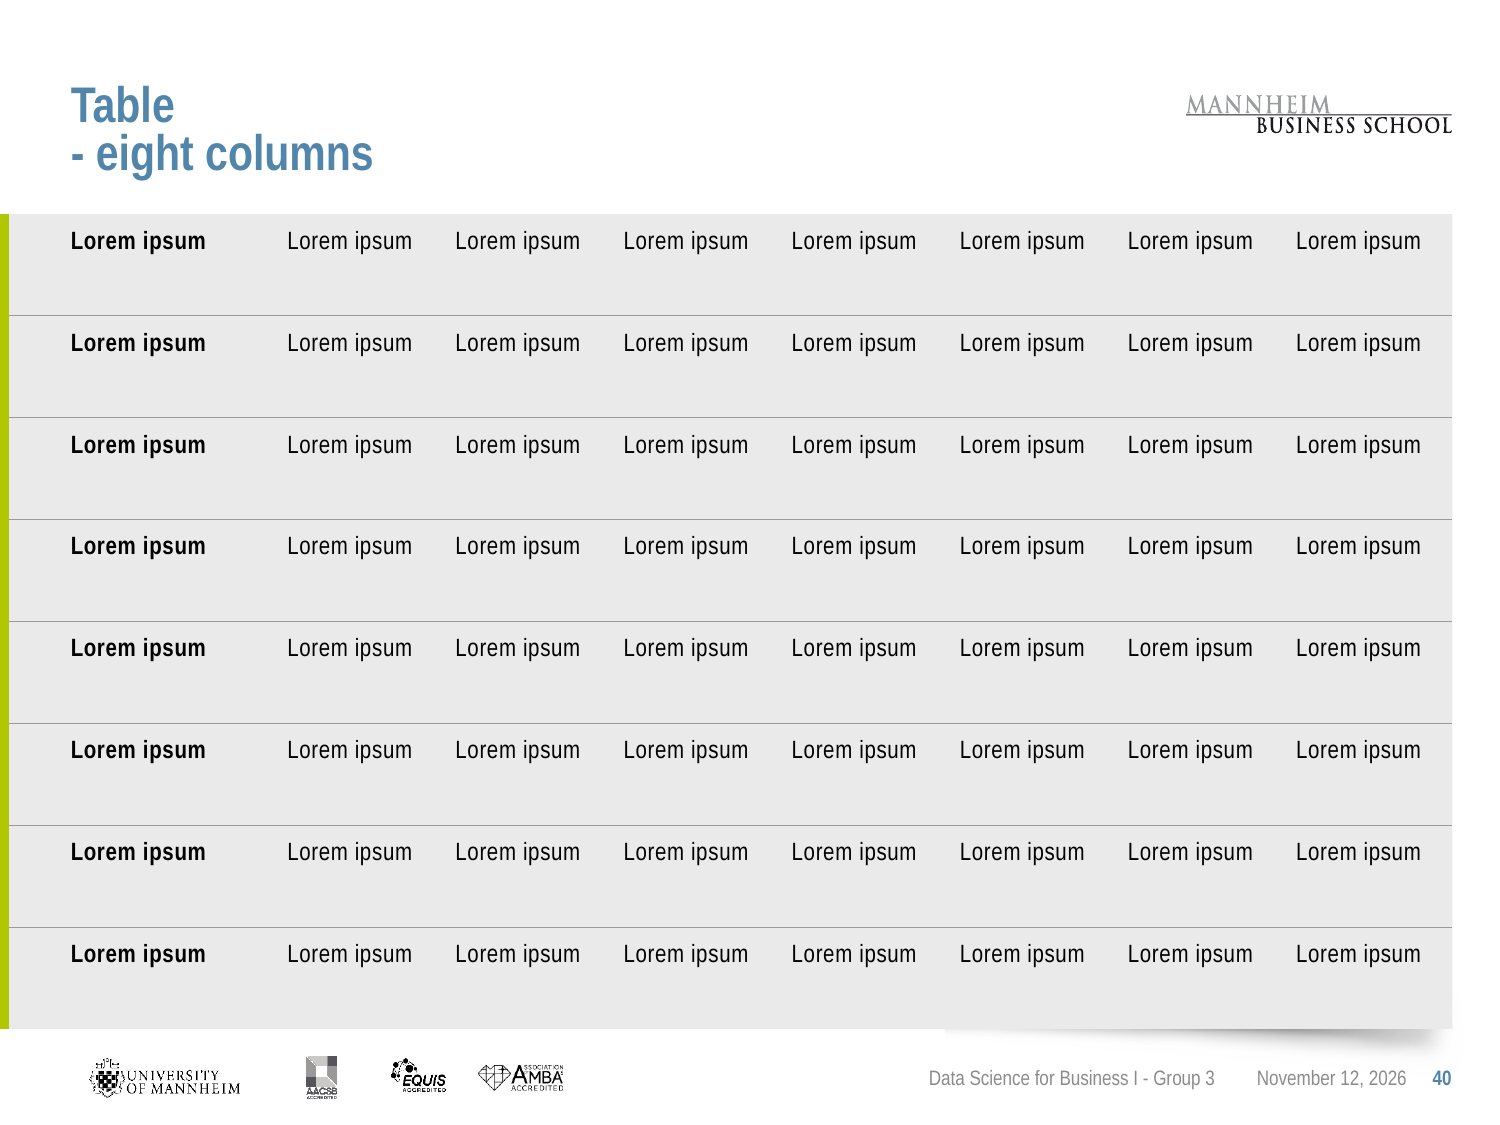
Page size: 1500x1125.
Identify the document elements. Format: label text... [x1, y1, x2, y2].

table_header Lorem ipsum [444, 214, 612, 315]
table_cell Lorem ipsum [444, 622, 612, 723]
table_cell Lorem ipsum [444, 826, 612, 927]
table_cell Lorem ipsum [71, 928, 275, 1029]
table_header [9, 214, 71, 315]
table_cell Lorem ipsum [275, 724, 444, 825]
title Table - eight columns [70, 84, 1170, 204]
table_header Lorem ipsum [1116, 214, 1284, 315]
table_cell Lorem ipsum [612, 316, 780, 417]
table_cell Lorem ipsum [275, 418, 444, 519]
table_cell Lorem ipsum [948, 724, 1116, 825]
table_cell Lorem ipsum [612, 724, 780, 825]
table_cell Lorem ipsum [612, 520, 780, 621]
table_cell Lorem ipsum [275, 520, 444, 621]
table_cell Lorem ipsum [1284, 316, 1452, 417]
table_cell [9, 724, 71, 825]
table_cell Lorem ipsum [444, 520, 612, 621]
table_cell Lorem ipsum [948, 826, 1116, 927]
table_cell Lorem ipsum [1116, 418, 1284, 519]
picture [388, 1057, 449, 1093]
picture [944, 988, 1464, 1078]
table_header Lorem ipsum [1284, 214, 1452, 315]
table_header Lorem ipsum [612, 214, 780, 315]
table_cell Lorem ipsum [71, 418, 275, 519]
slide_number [1224, 1047, 1416, 1107]
table_cell Lorem ipsum [948, 418, 1116, 519]
table_cell Lorem ipsum [1116, 520, 1284, 621]
table_cell Lorem ipsum [1116, 928, 1284, 1029]
table_cell Lorem ipsum [1116, 826, 1284, 927]
table_cell Lorem ipsum [444, 724, 612, 825]
table_cell Lorem ipsum [948, 928, 1116, 1029]
table_cell Lorem ipsum [1116, 724, 1284, 825]
table_cell Lorem ipsum [71, 520, 275, 621]
table_cell Lorem ipsum [275, 316, 444, 417]
table_cell Lorem ipsum [948, 520, 1116, 621]
table_cell Lorem ipsum [71, 622, 275, 723]
table_cell Lorem ipsum [444, 418, 612, 519]
table_cell [9, 418, 71, 519]
table_cell Lorem ipsum [948, 622, 1116, 723]
table_header Lorem ipsum [780, 214, 948, 315]
table_cell Lorem ipsum [1284, 826, 1452, 927]
footer Data Science for Business I - Group 3 [726, 1047, 1216, 1107]
table_cell Lorem ipsum [275, 928, 444, 1029]
table_cell Lorem ipsum [780, 520, 948, 621]
table_cell Lorem ipsum [1284, 622, 1452, 723]
table_cell Lorem ipsum [1284, 520, 1452, 621]
table_cell Lorem ipsum [1284, 418, 1452, 519]
table_cell Lorem ipsum [1284, 928, 1452, 1029]
table_cell Lorem ipsum [612, 622, 780, 723]
table_cell Lorem ipsum [780, 826, 948, 927]
table_cell Lorem ipsum [780, 622, 948, 723]
table_cell Lorem ipsum [780, 316, 948, 417]
table_header Lorem ipsum [948, 214, 1116, 315]
picture [89, 1058, 240, 1098]
table_cell Lorem ipsum [71, 316, 275, 417]
table_cell Lorem ipsum [71, 724, 275, 825]
picture [476, 1064, 563, 1091]
table_cell Lorem ipsum [612, 826, 780, 927]
table_cell Lorem ipsum [612, 928, 780, 1029]
table_header Lorem ipsum [275, 214, 444, 315]
table_header Lorem ipsum [71, 214, 275, 315]
table_cell Lorem ipsum [1284, 724, 1452, 825]
table_cell [9, 316, 71, 417]
table_cell Lorem ipsum [948, 316, 1116, 417]
table_cell [9, 826, 71, 927]
table_cell Lorem ipsum [1116, 622, 1284, 723]
table_cell Lorem ipsum [780, 418, 948, 519]
picture [306, 1056, 337, 1099]
table_cell Lorem ipsum [612, 418, 780, 519]
table_cell Lorem ipsum [780, 928, 948, 1029]
table_cell [9, 622, 71, 723]
table_cell [9, 928, 71, 1029]
table_cell Lorem ipsum [444, 928, 612, 1029]
table_cell [9, 520, 71, 621]
slide_number 40 [1416, 1047, 1452, 1107]
table_cell Lorem ipsum [71, 826, 275, 927]
table_cell Lorem ipsum [275, 622, 444, 723]
table_cell Lorem ipsum [1116, 316, 1284, 417]
table_cell Lorem ipsum [275, 826, 444, 927]
table_cell Lorem ipsum [444, 316, 612, 417]
table_cell Lorem ipsum [780, 724, 948, 825]
